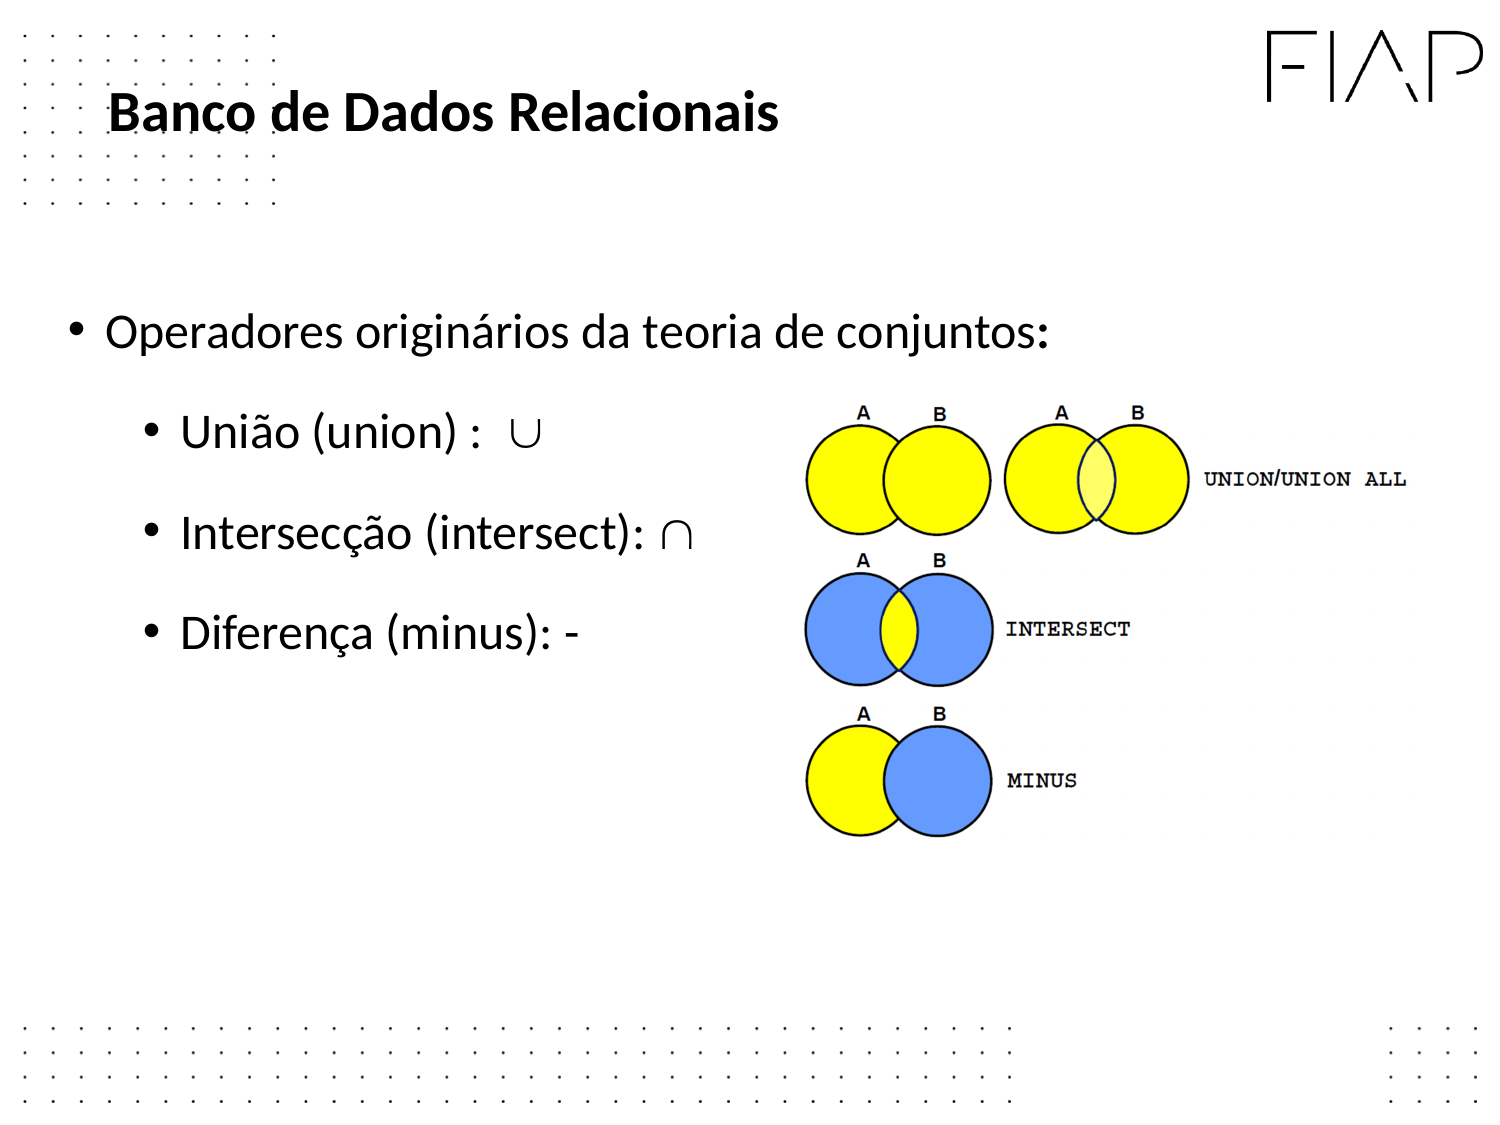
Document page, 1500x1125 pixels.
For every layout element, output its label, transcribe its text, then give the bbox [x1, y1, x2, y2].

text_box Operadores originários da teoria de conjuntos: União (union) :  Intersecção (intersect):  Diferença (minus): - [53, 261, 1412, 1091]
text_box Banco de Dados Relacionais [94, 73, 1260, 262]
picture [800, 393, 1412, 839]
picture [1384, 1025, 1477, 1103]
picture [23, 1025, 1011, 1103]
picture [23, 34, 275, 205]
picture [1267, 30, 1483, 102]
